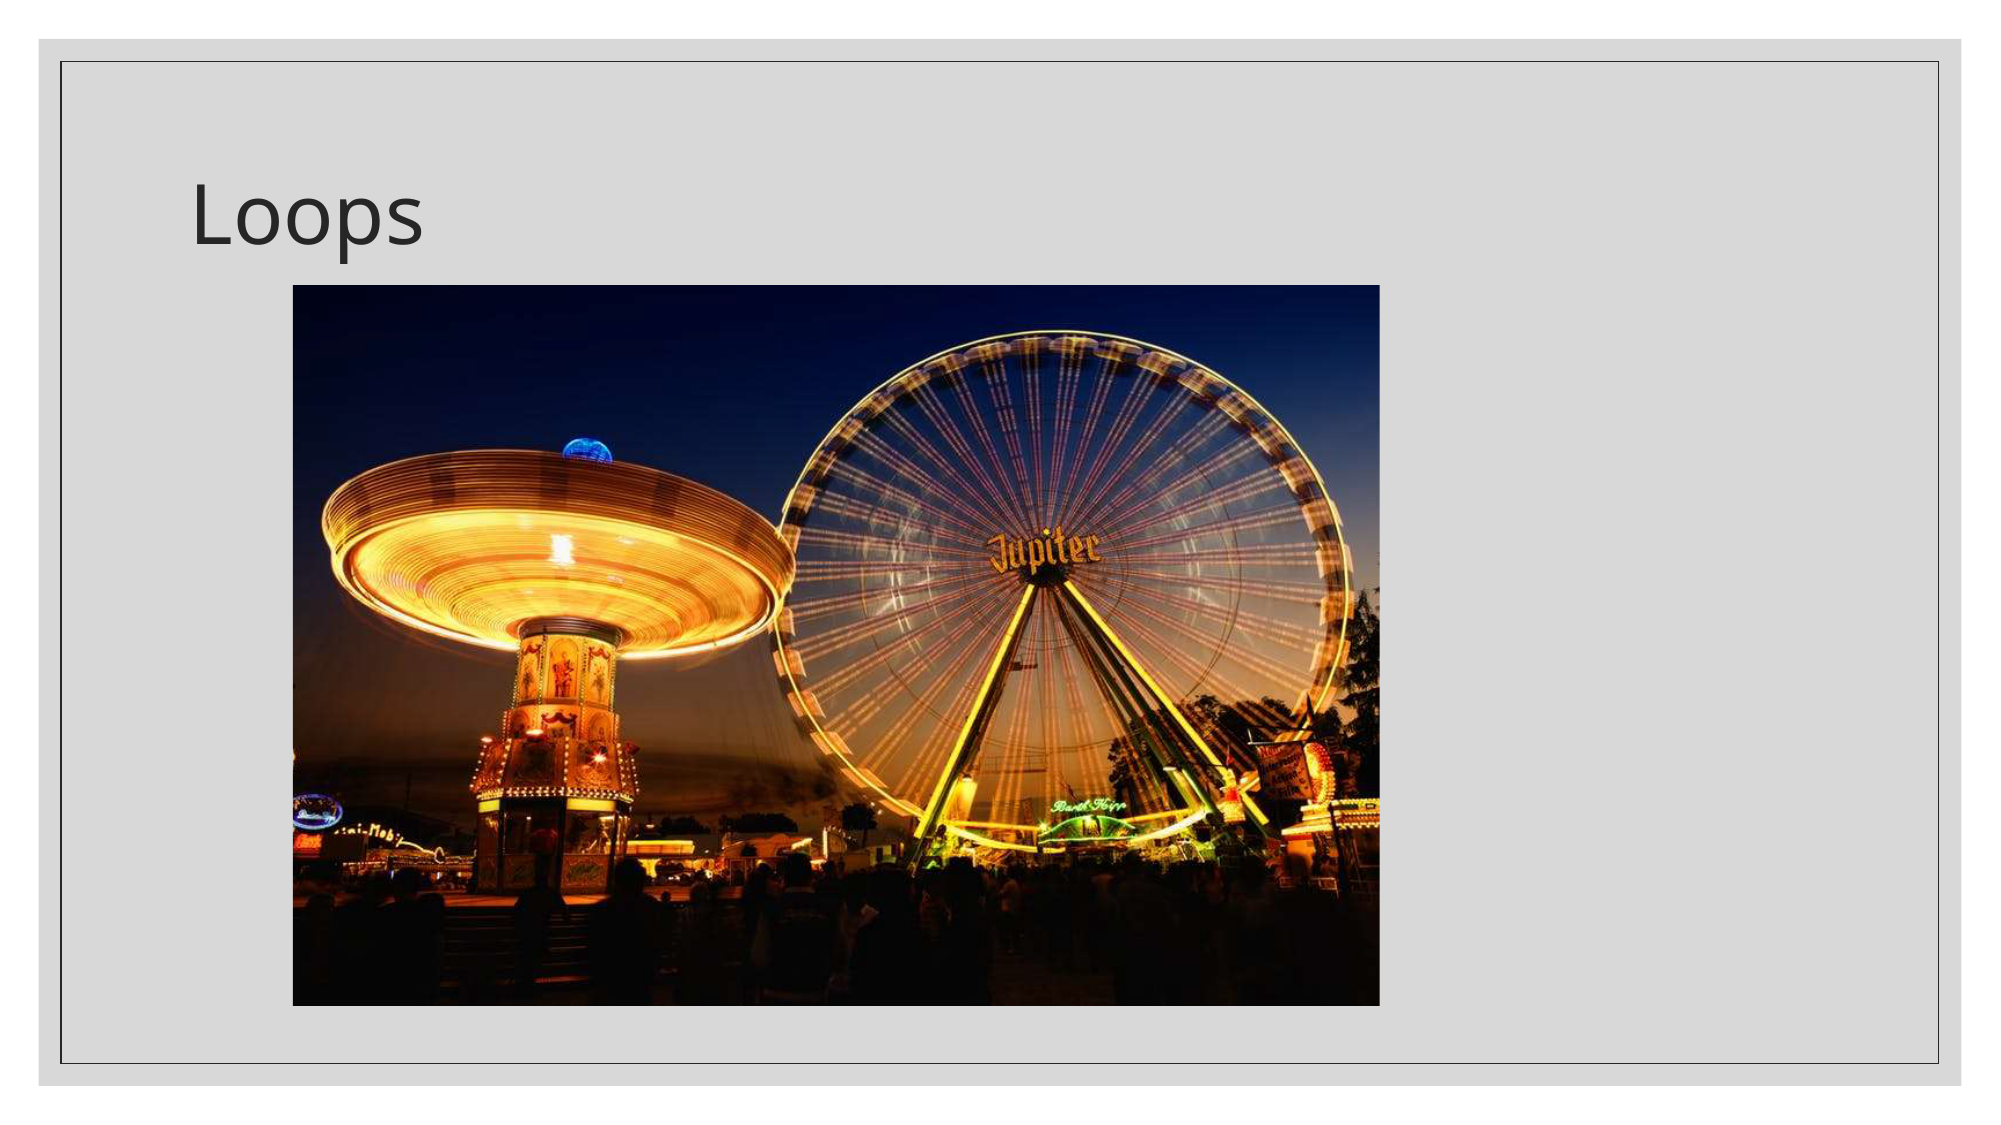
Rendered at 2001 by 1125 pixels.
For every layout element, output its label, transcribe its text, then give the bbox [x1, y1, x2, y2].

title Loops [174, 105, 1825, 331]
picture [292, 285, 1380, 1006]
